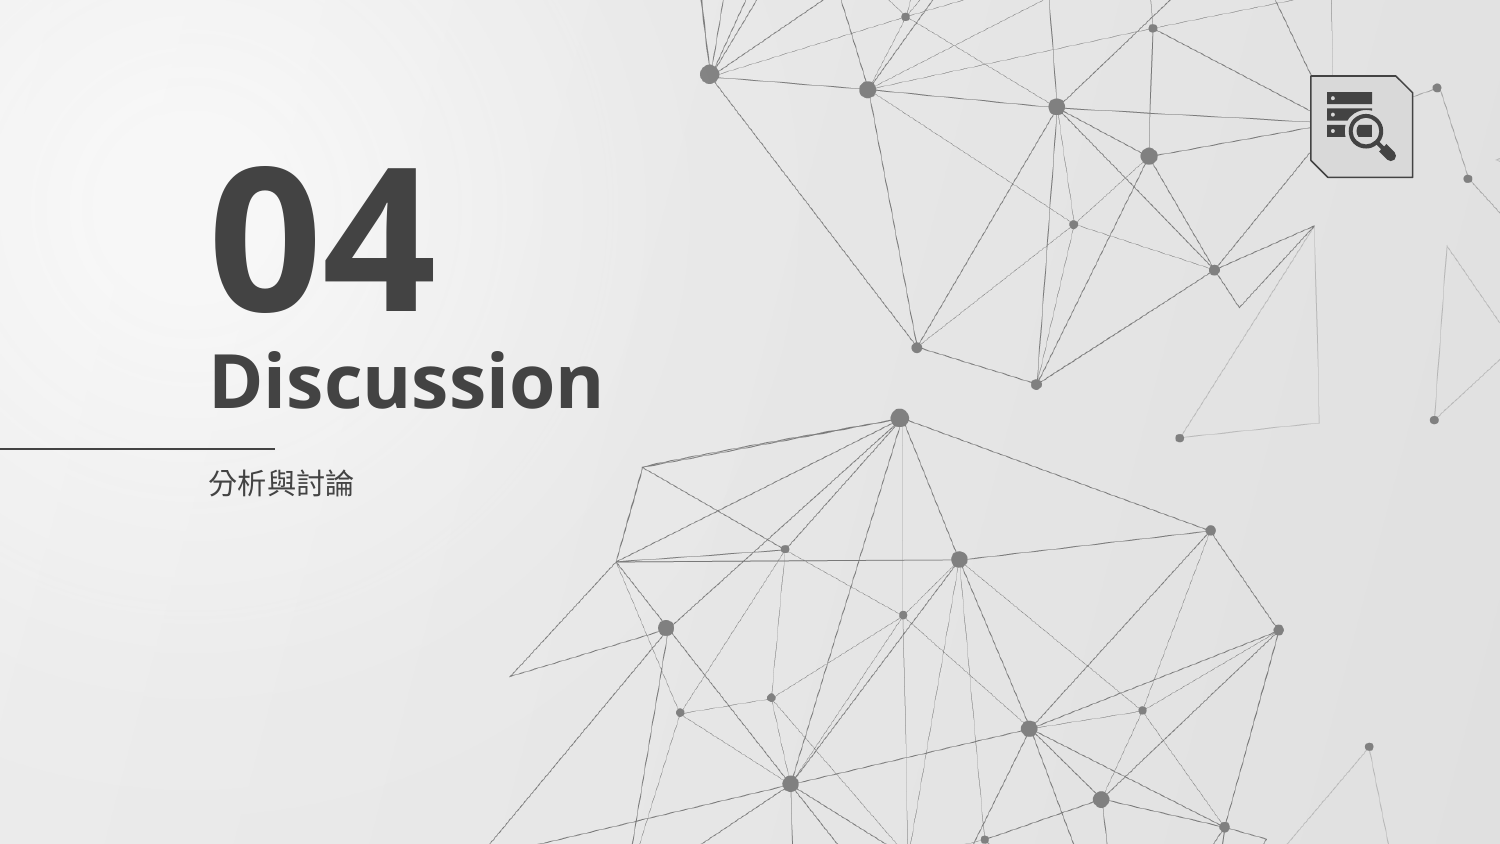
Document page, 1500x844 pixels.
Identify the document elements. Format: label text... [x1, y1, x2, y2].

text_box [1326, 91, 1397, 162]
subtitle 分析與討論 [193, 449, 887, 538]
title 04 [193, 169, 683, 294]
title Discussion [193, 220, 1046, 537]
text_box [1310, 76, 1413, 178]
picture [0, 0, 1500, 844]
